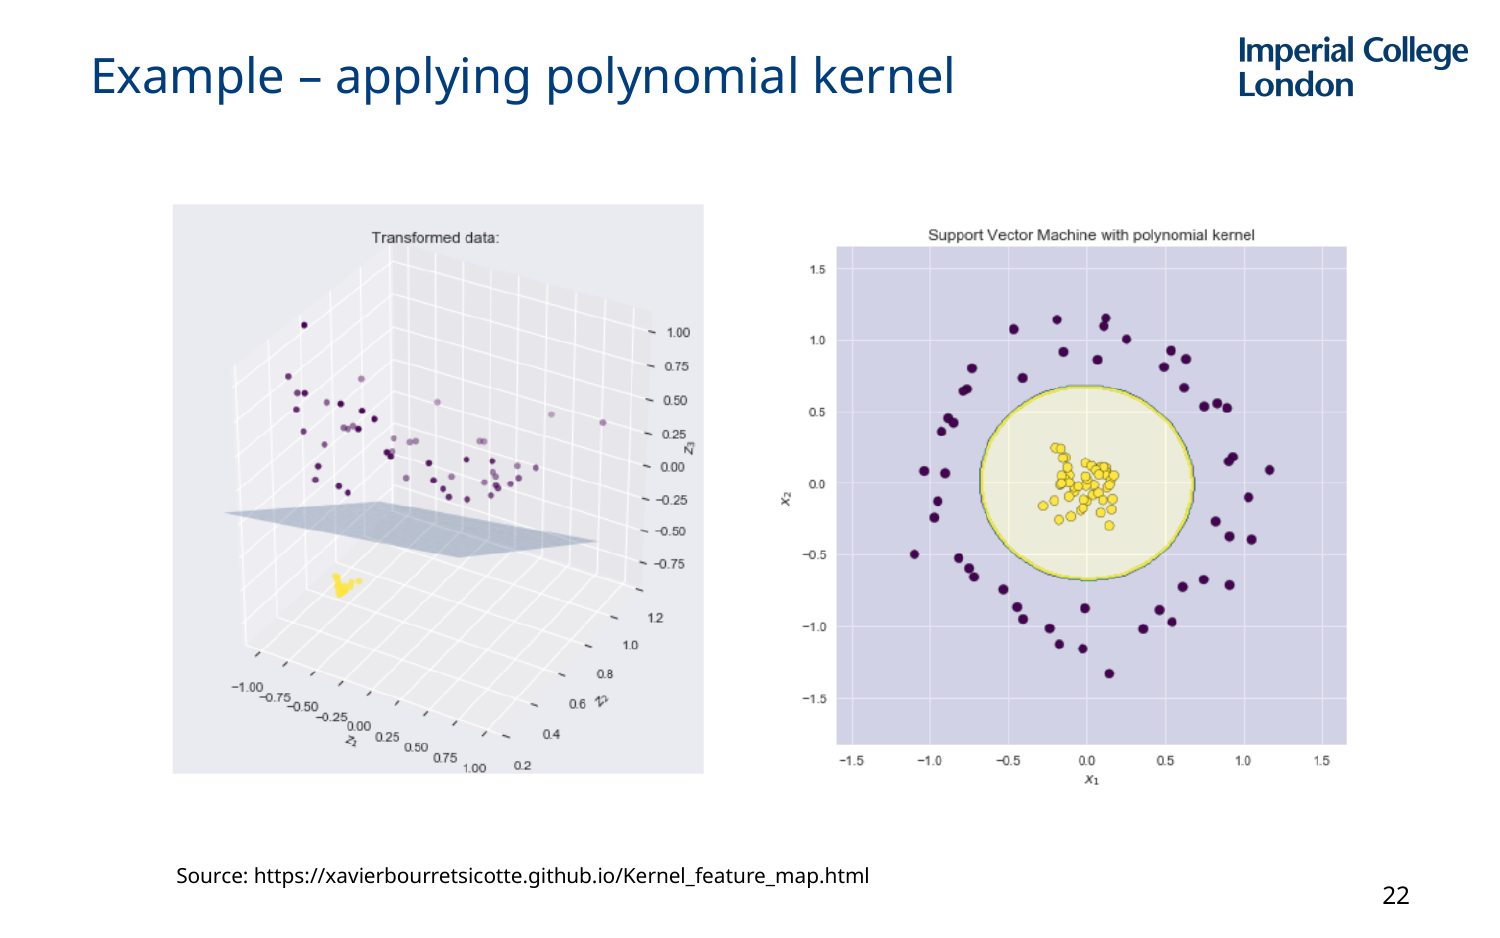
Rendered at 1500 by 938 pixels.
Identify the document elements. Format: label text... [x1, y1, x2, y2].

text_box Source: https://xavierbourretsicotte.github.io/Kernel_feature_map.html [161, 855, 1080, 895]
slide_number 22 [1074, 872, 1426, 920]
title Example – applying polynomial kernel [75, 0, 1425, 153]
picture [112, 152, 1388, 815]
picture [1425, 18, 1486, 114]
